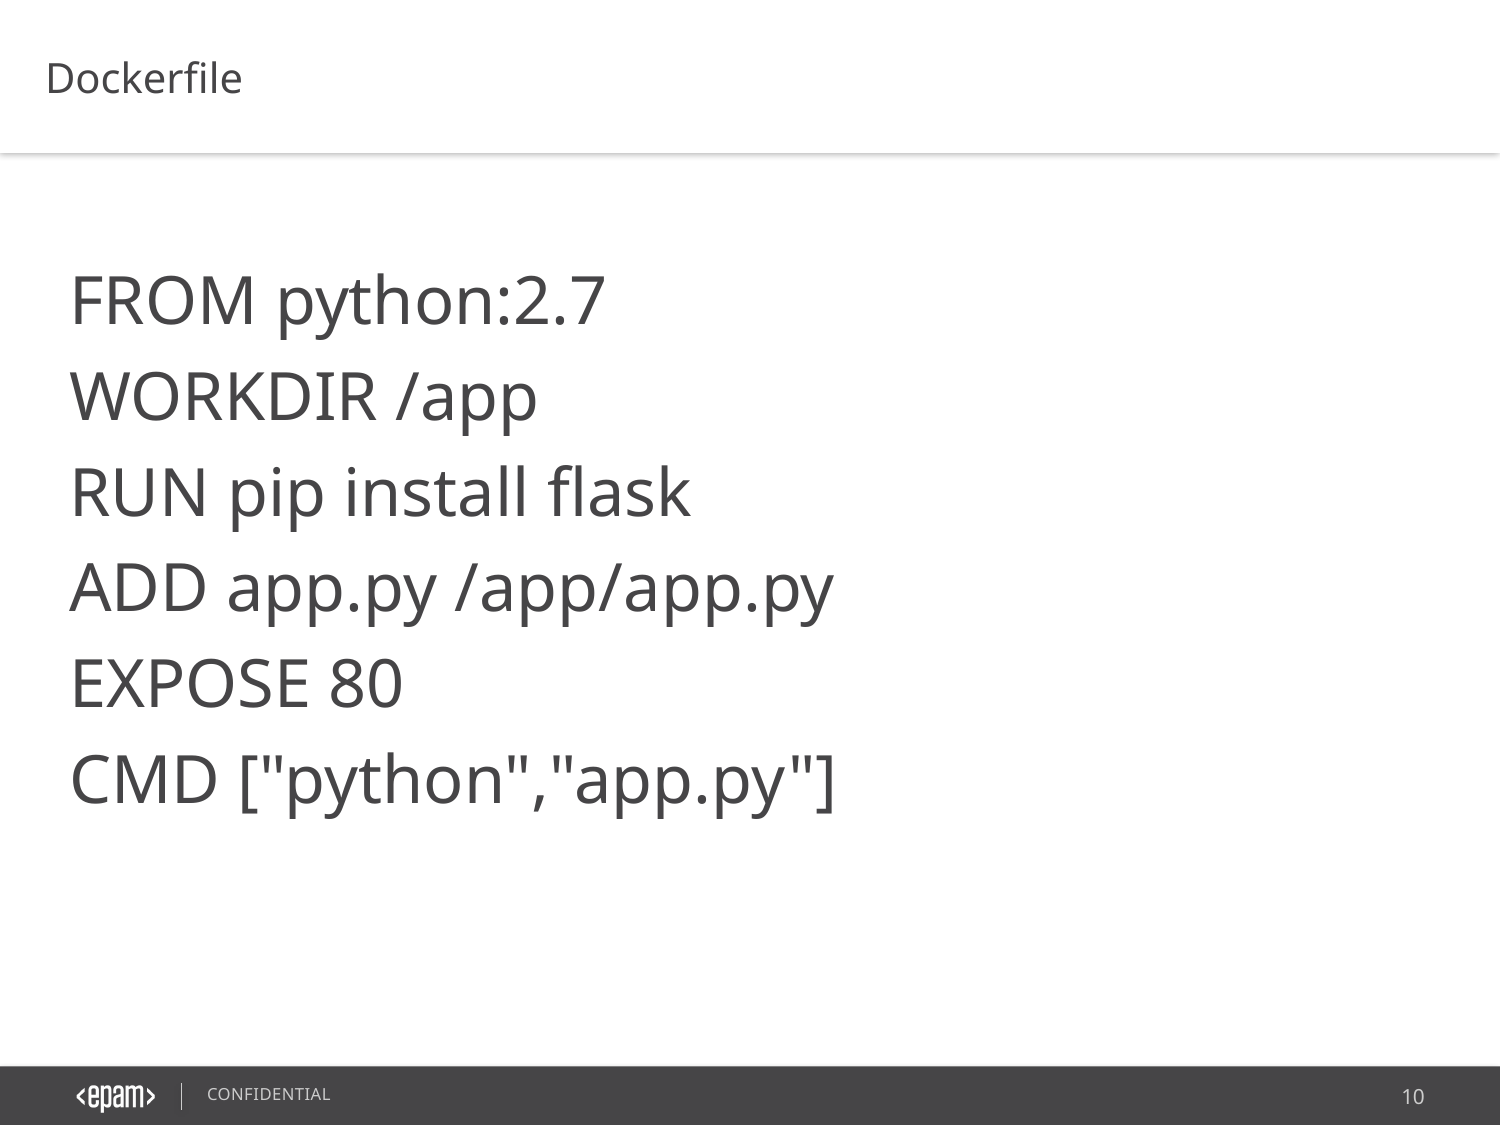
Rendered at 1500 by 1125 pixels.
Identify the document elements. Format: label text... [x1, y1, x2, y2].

picture [76, 1085, 155, 1113]
list FROM python:2.7 WORKDIR /app RUN pip install flask ADD app.py /app/app.py EXPOSE 80 CMD ["python","app.py"] [57, 235, 1426, 976]
list Dockerfile [0, 0, 1500, 153]
